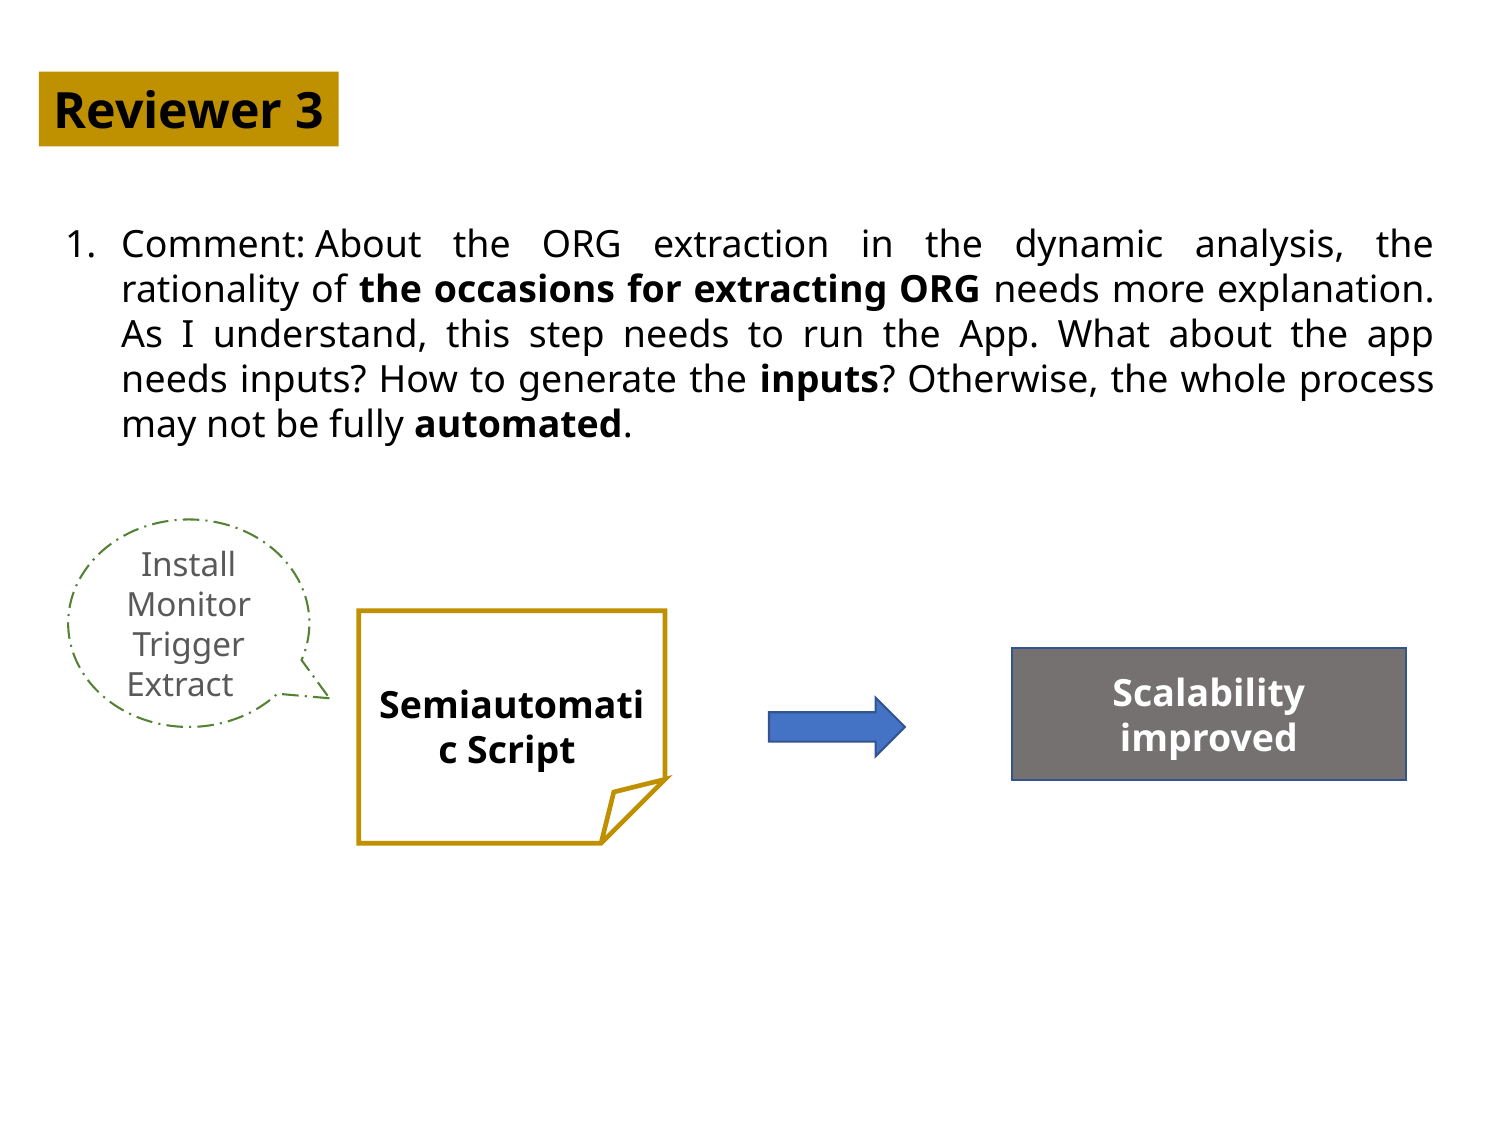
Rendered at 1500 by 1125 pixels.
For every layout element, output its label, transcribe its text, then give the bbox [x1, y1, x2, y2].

text_box Reviewer 3 [38, 71, 339, 147]
text_box Scalability improved [1011, 647, 1407, 781]
text_box [357, 609, 669, 845]
text_box Install Monitor Trigger Extract [67, 518, 330, 728]
text_box Comment: About the ORG extraction in the dynamic analysis, the rationality of the occasions for extracting ORG needs more explanation. As I understand, this step needs to run the App. What about the app needs inputs? How to generate the inputs? Otherwise, the whole process may not be fully automated. [50, 212, 1450, 452]
text_box [767, 695, 907, 759]
text_box Semiautomatic Script [358, 673, 665, 779]
